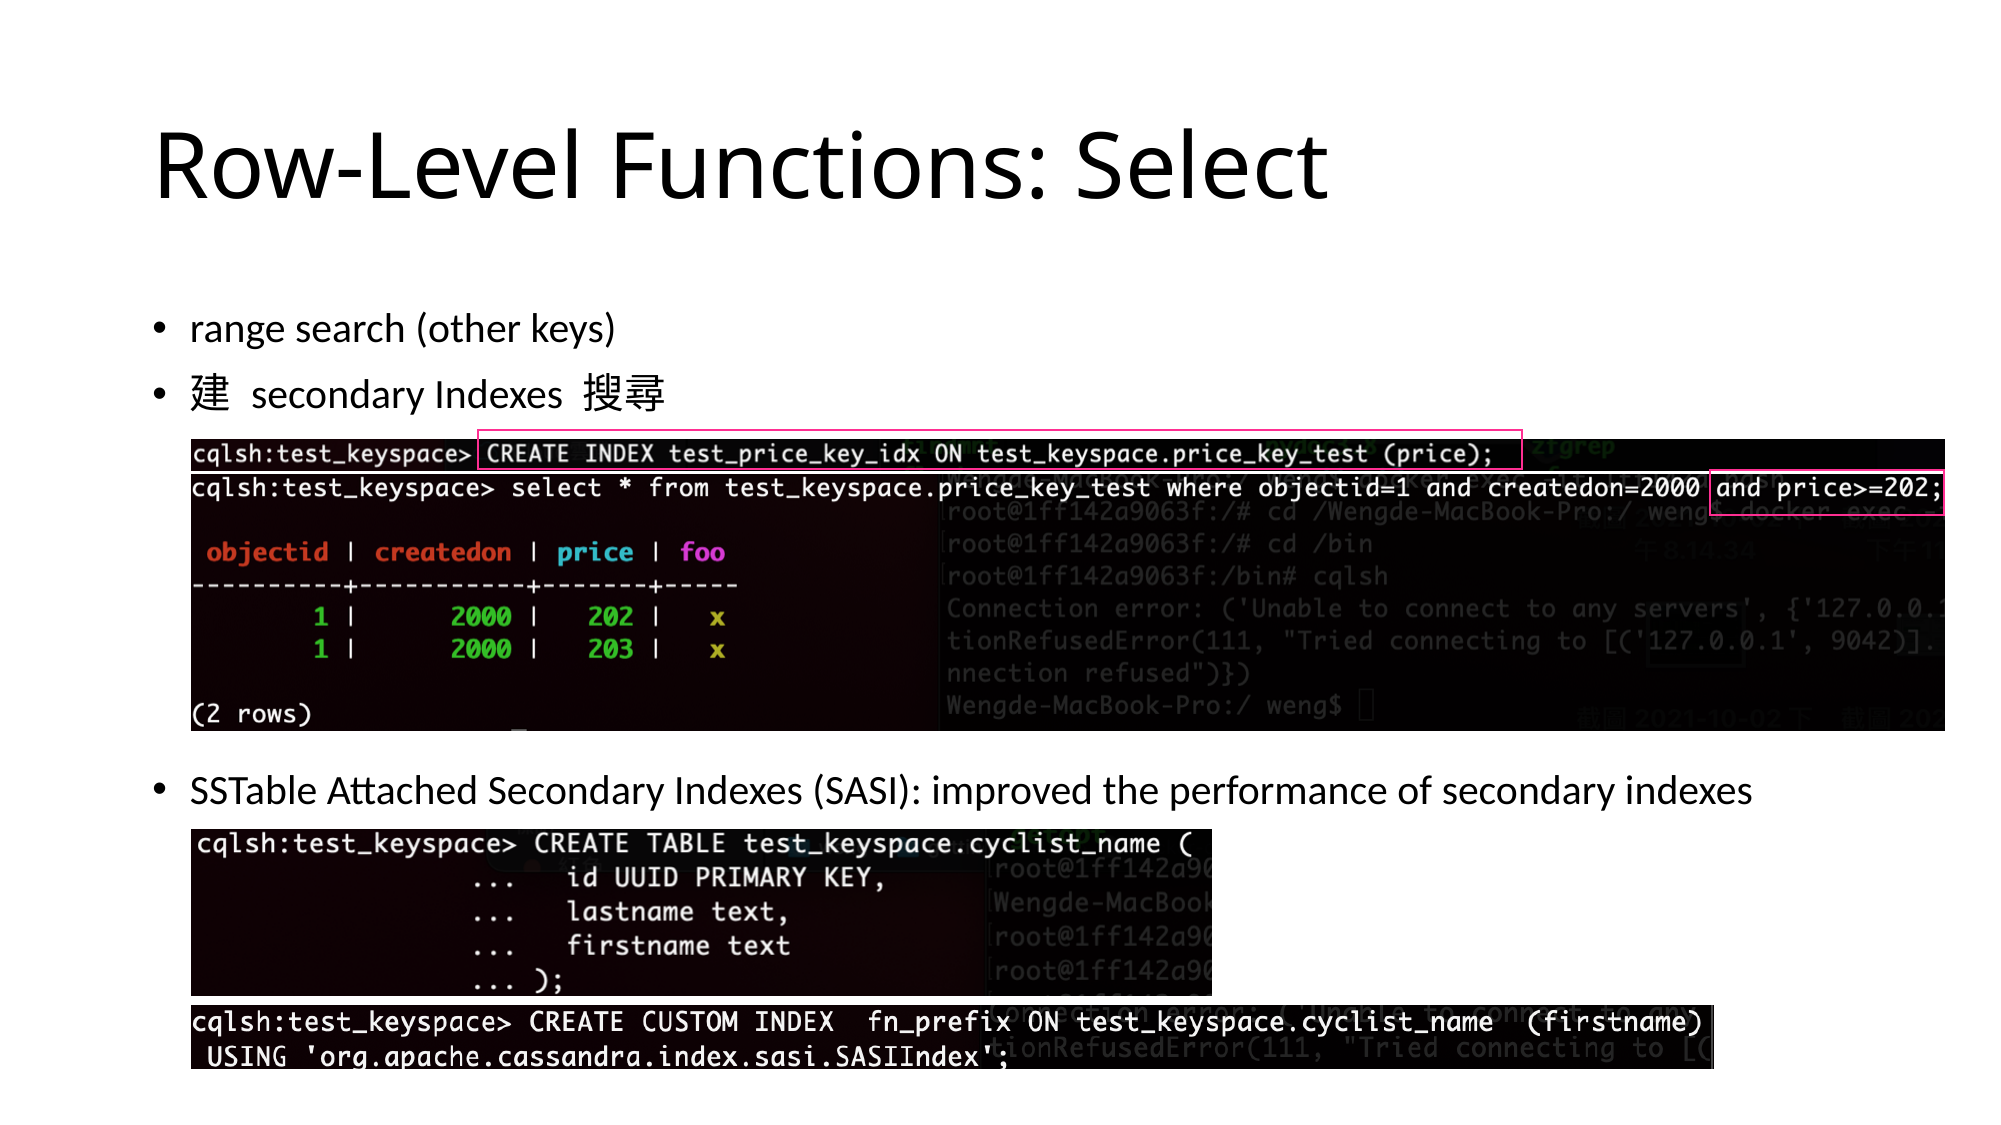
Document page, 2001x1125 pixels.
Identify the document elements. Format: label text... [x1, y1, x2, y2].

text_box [191, 430, 1945, 731]
list range search (other keys) 建 secondary Indexes 搜尋 SSTable Attached Secondary Indexes (SASI): improved the performance of secondary indexes [137, 299, 1863, 1014]
title Row-Level Functions: Select [137, 59, 1863, 278]
picture [191, 829, 1212, 996]
picture [191, 1005, 1714, 1069]
